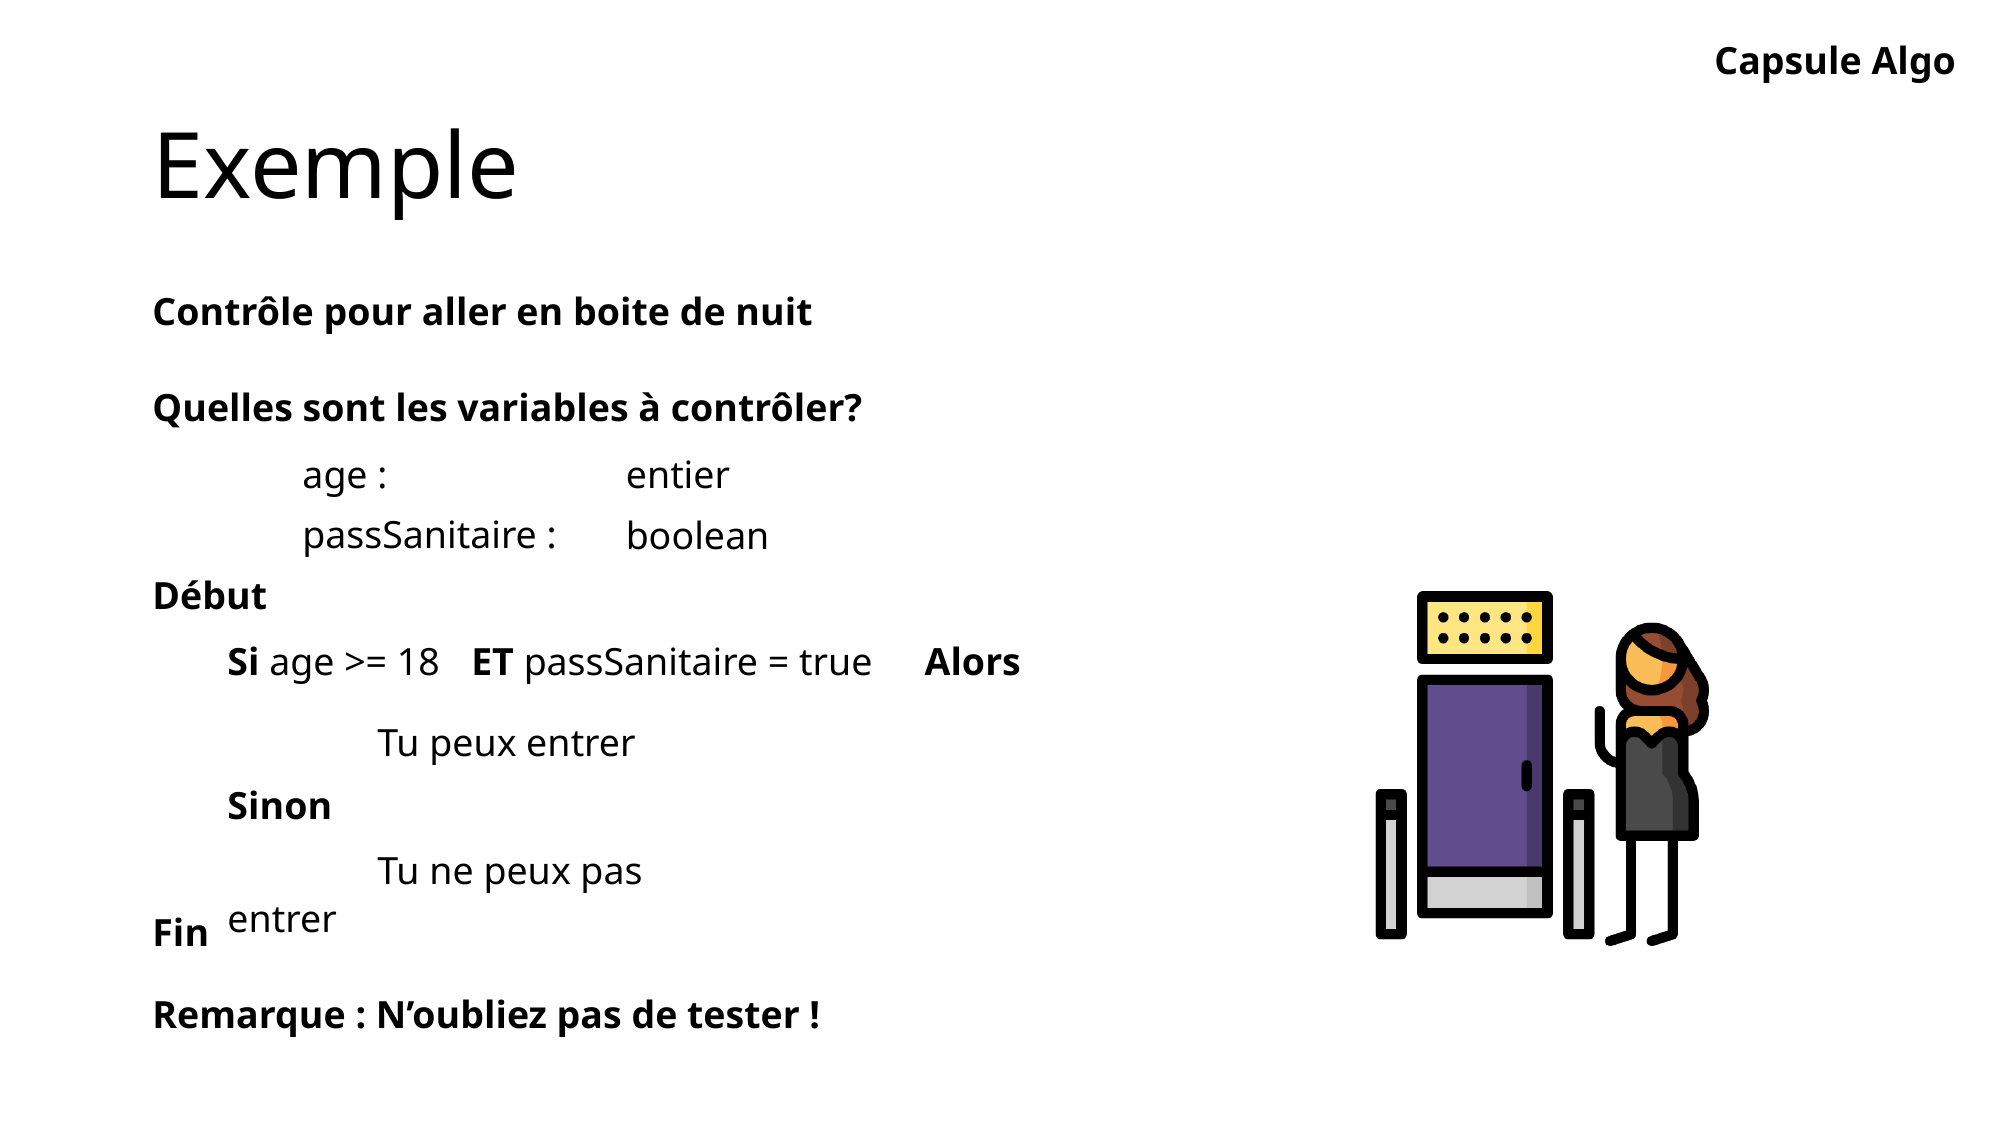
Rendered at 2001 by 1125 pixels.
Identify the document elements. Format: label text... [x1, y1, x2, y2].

text_box age : [137, 440, 425, 500]
text_box ET passSanitaire = true [381, 627, 909, 691]
picture [1364, 591, 1720, 946]
text_box entier [610, 440, 898, 501]
text_box Si age >= 18 [137, 627, 381, 691]
text_box Sinon Tu ne peux pas entrer [137, 771, 756, 897]
text_box Tu peux entrer [137, 707, 989, 772]
text_box passSanitaire : [137, 500, 610, 561]
text_box Début [137, 561, 1250, 625]
title Exemple [137, 59, 1863, 278]
text_box Quelles sont les variables à contrôler? [137, 373, 1250, 437]
text_box Alors [909, 627, 1197, 691]
text_box Remarque : N’oubliez pas de tester ! [137, 980, 1250, 1044]
text_box Contrôle pour aller en boite de nuit [137, 277, 1250, 341]
text_box boolean [610, 501, 898, 561]
text_box Capsule Algo [1611, 29, 1972, 90]
text_box Fin [137, 897, 1250, 961]
